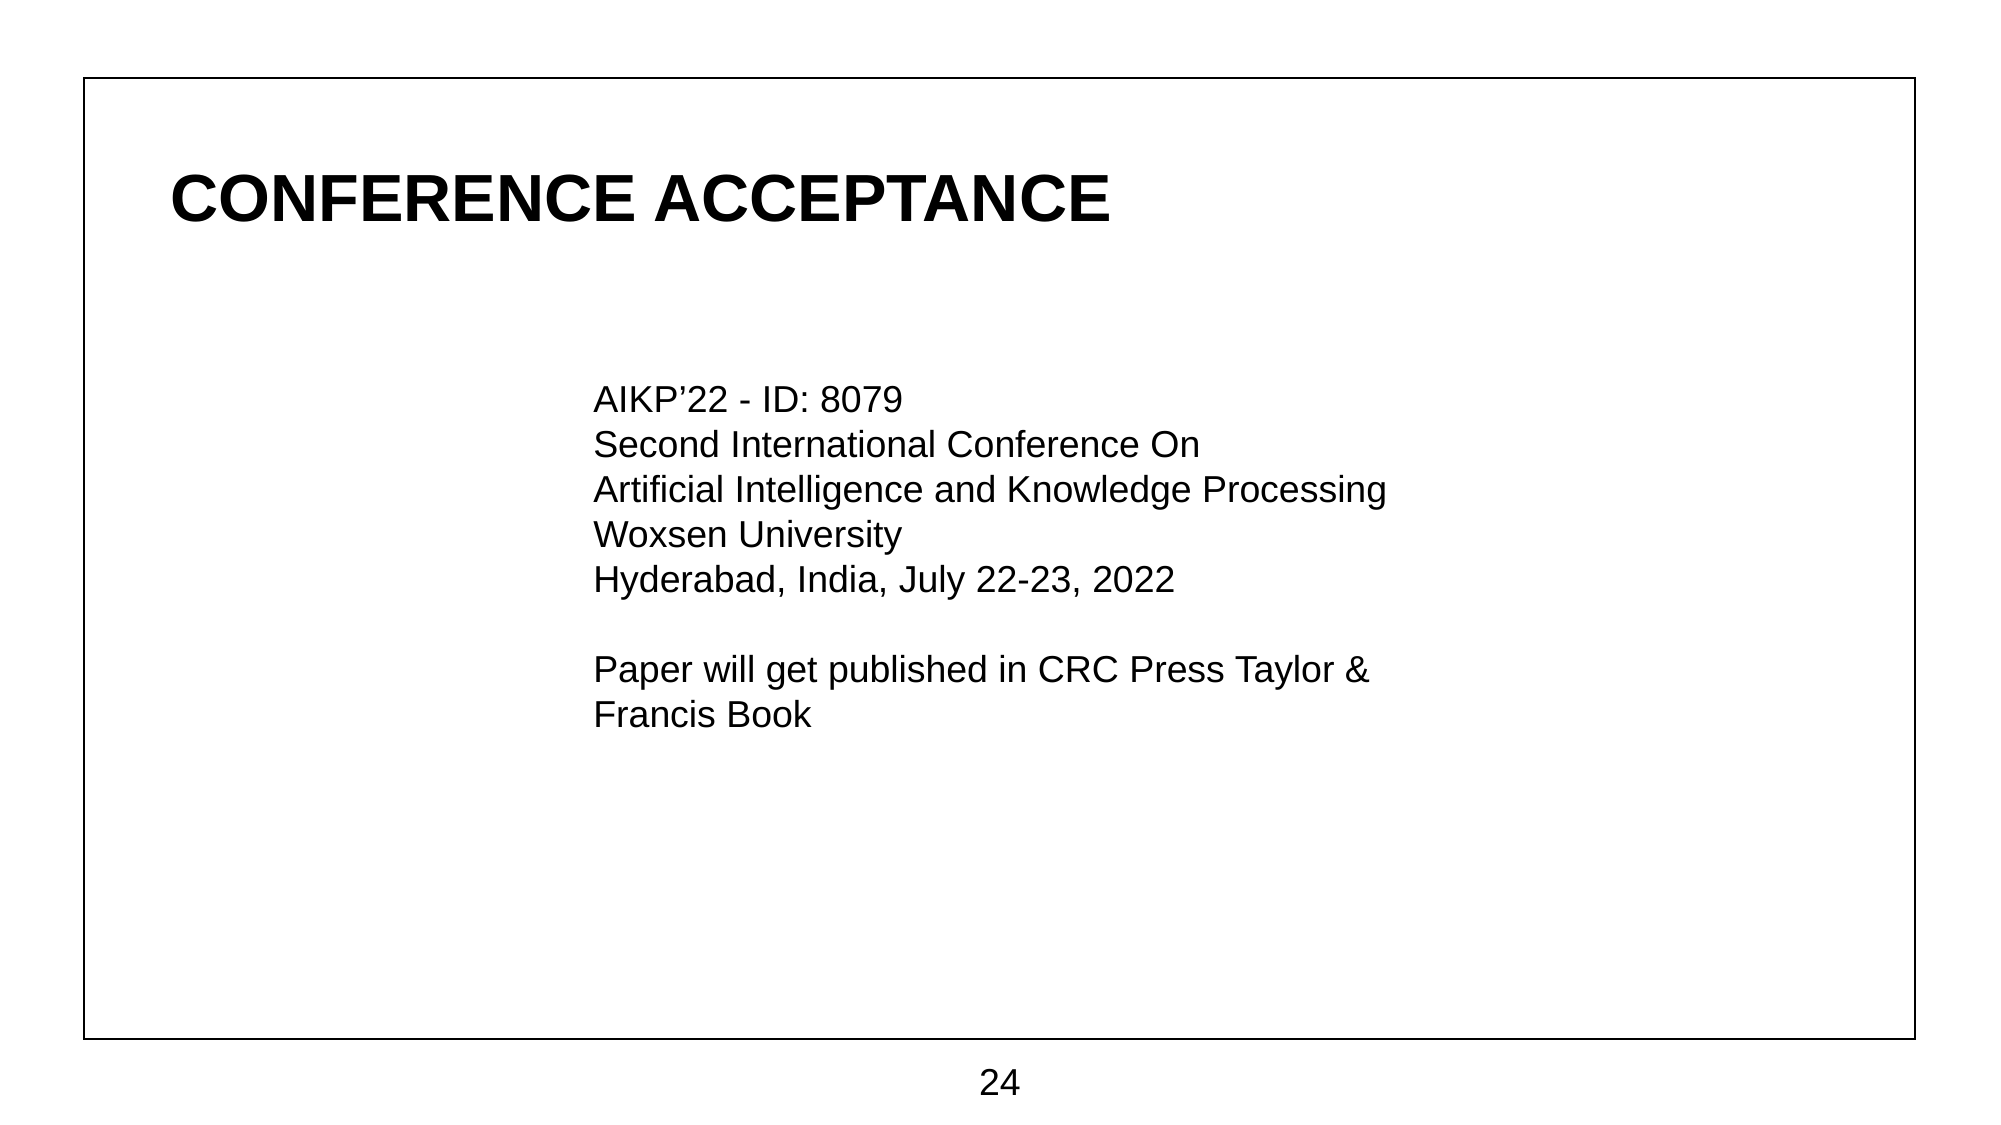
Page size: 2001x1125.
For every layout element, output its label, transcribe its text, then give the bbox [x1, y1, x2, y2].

text_box ​ AIKP’22 - ID: 8079 Second International Conference On Artificial Intelligence and Knowledge Processing​ Woxsen University​ Hyderabad, India, July 22-23, 2022​ Paper will get published in CRC Press Taylor & Francis Book [578, 322, 1424, 788]
text_box [83, 77, 1916, 1040]
text_box 24 [774, 1049, 1225, 1110]
text_box CONFERENCE ACCEPTANCE [155, 147, 1657, 245]
